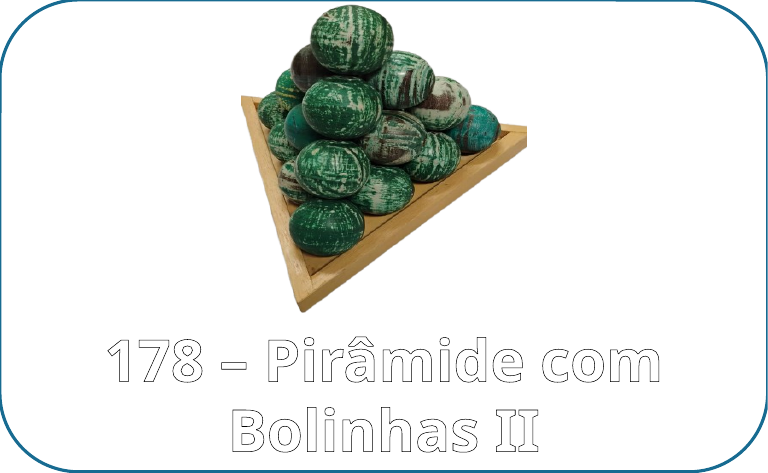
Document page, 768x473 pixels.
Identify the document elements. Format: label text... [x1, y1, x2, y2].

text_box 178 – Pirâmide com Bolinhas II [0, 315, 768, 471]
picture [240, 0, 527, 317]
